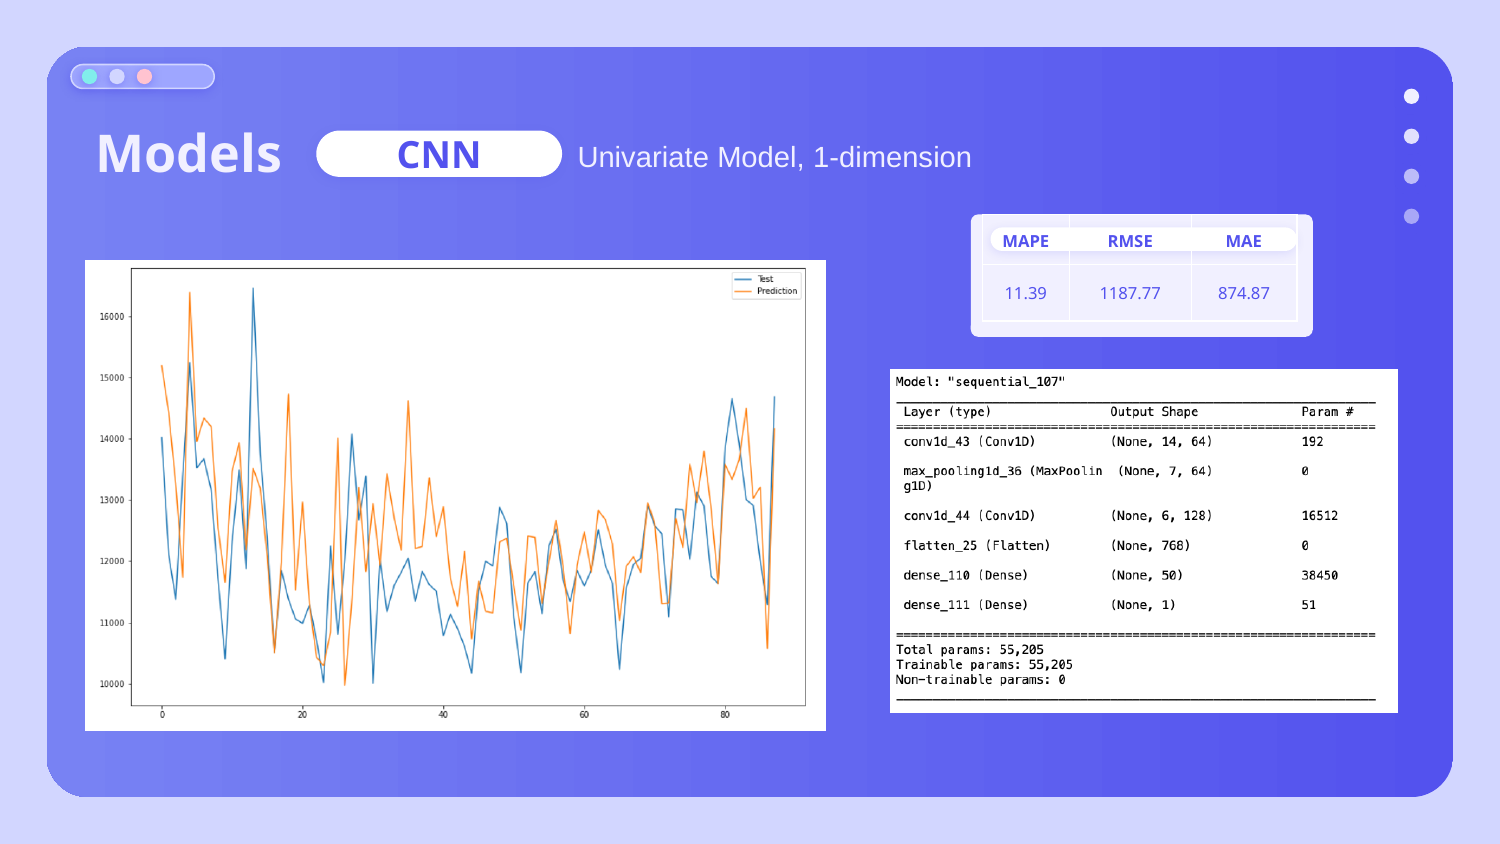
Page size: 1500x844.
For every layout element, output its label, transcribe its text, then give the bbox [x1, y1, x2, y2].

table_header MAPE [983, 215, 1069, 264]
table_cell 874.87 [1192, 265, 1296, 320]
table_cell 1187.77 [1070, 265, 1191, 320]
picture [889, 369, 1398, 713]
text_box Univariate Model, 1-dimension [562, 131, 1313, 181]
picture [85, 260, 826, 732]
text_box Models [80, 112, 831, 191]
table_cell 11.39 [983, 265, 1069, 320]
table_header RMSE [1070, 215, 1191, 264]
text_box [970, 214, 1313, 337]
text_box CNN [316, 130, 562, 177]
table_header MAE [1192, 215, 1296, 264]
